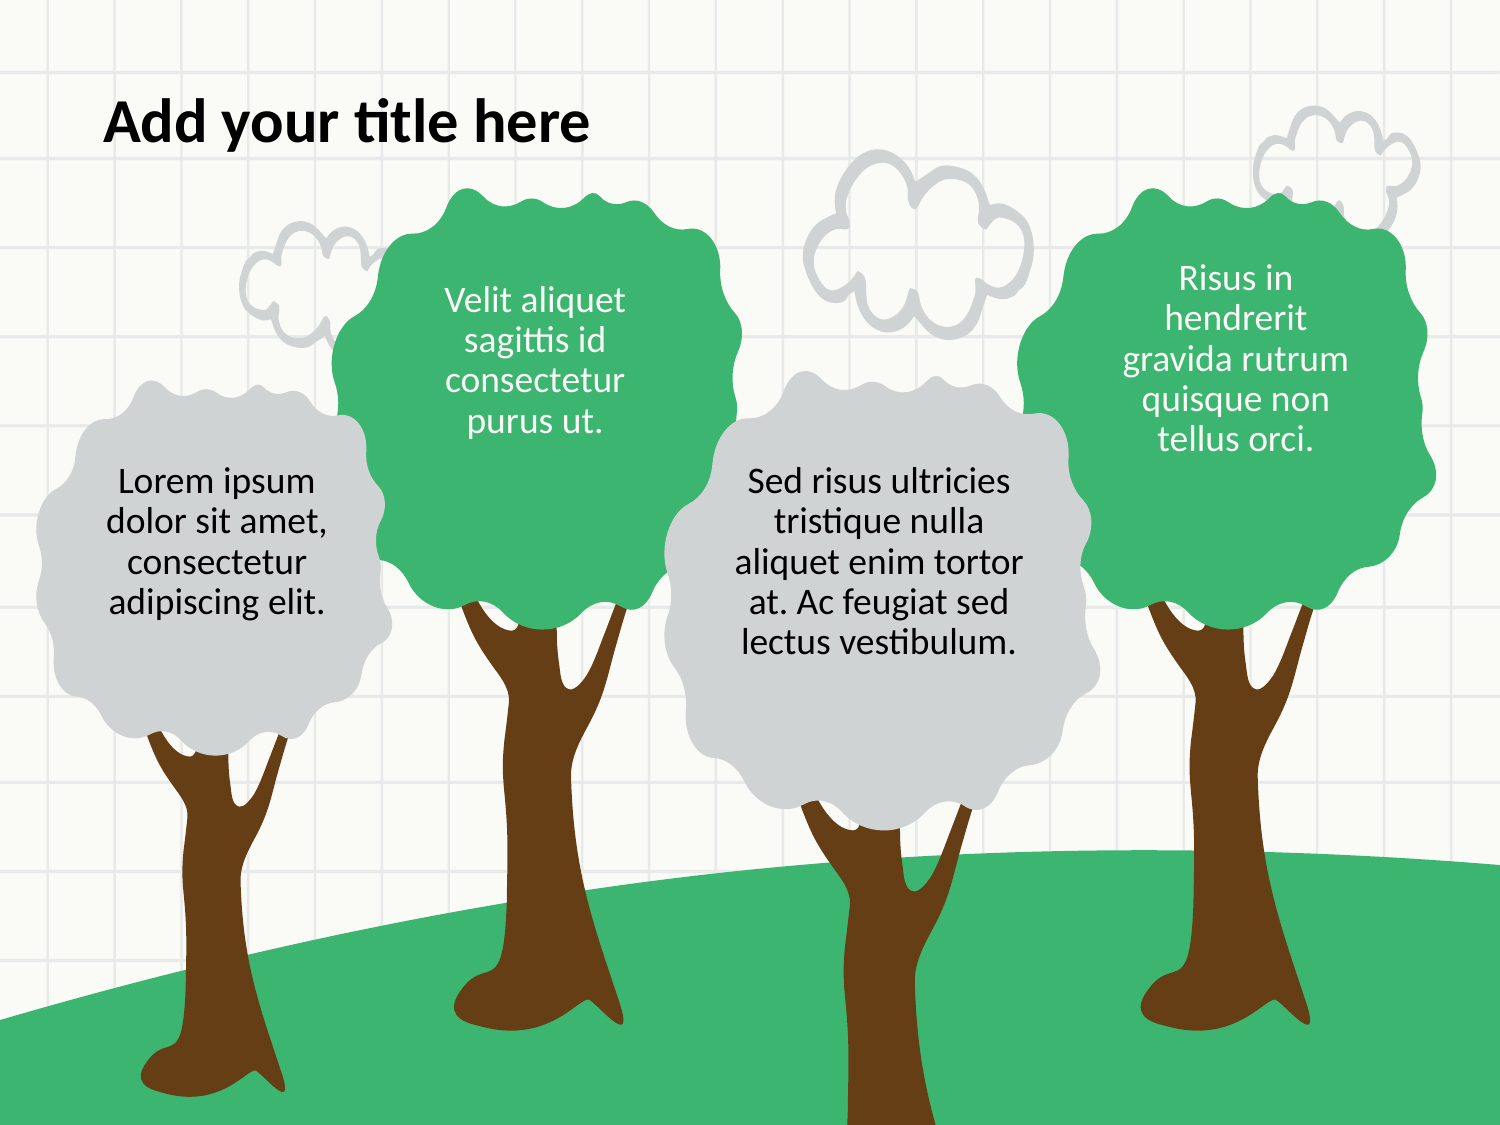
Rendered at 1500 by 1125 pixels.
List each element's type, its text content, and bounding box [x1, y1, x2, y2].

list Lorem ipsum dolor sit amet, consectetur adipiscing elit. [84, 453, 343, 676]
list Risus in hendrerit gravida rutrum quisque non tellus orci. [1113, 250, 1352, 553]
title Add your title here [103, 80, 1238, 164]
list Sed risus ultricies tristique nulla aliquet enim tortor at. Ac feugiat sed lectus vestibulum. [721, 453, 1030, 756]
list Velit aliquet sagittis id consectetur purus ut. [412, 272, 651, 575]
